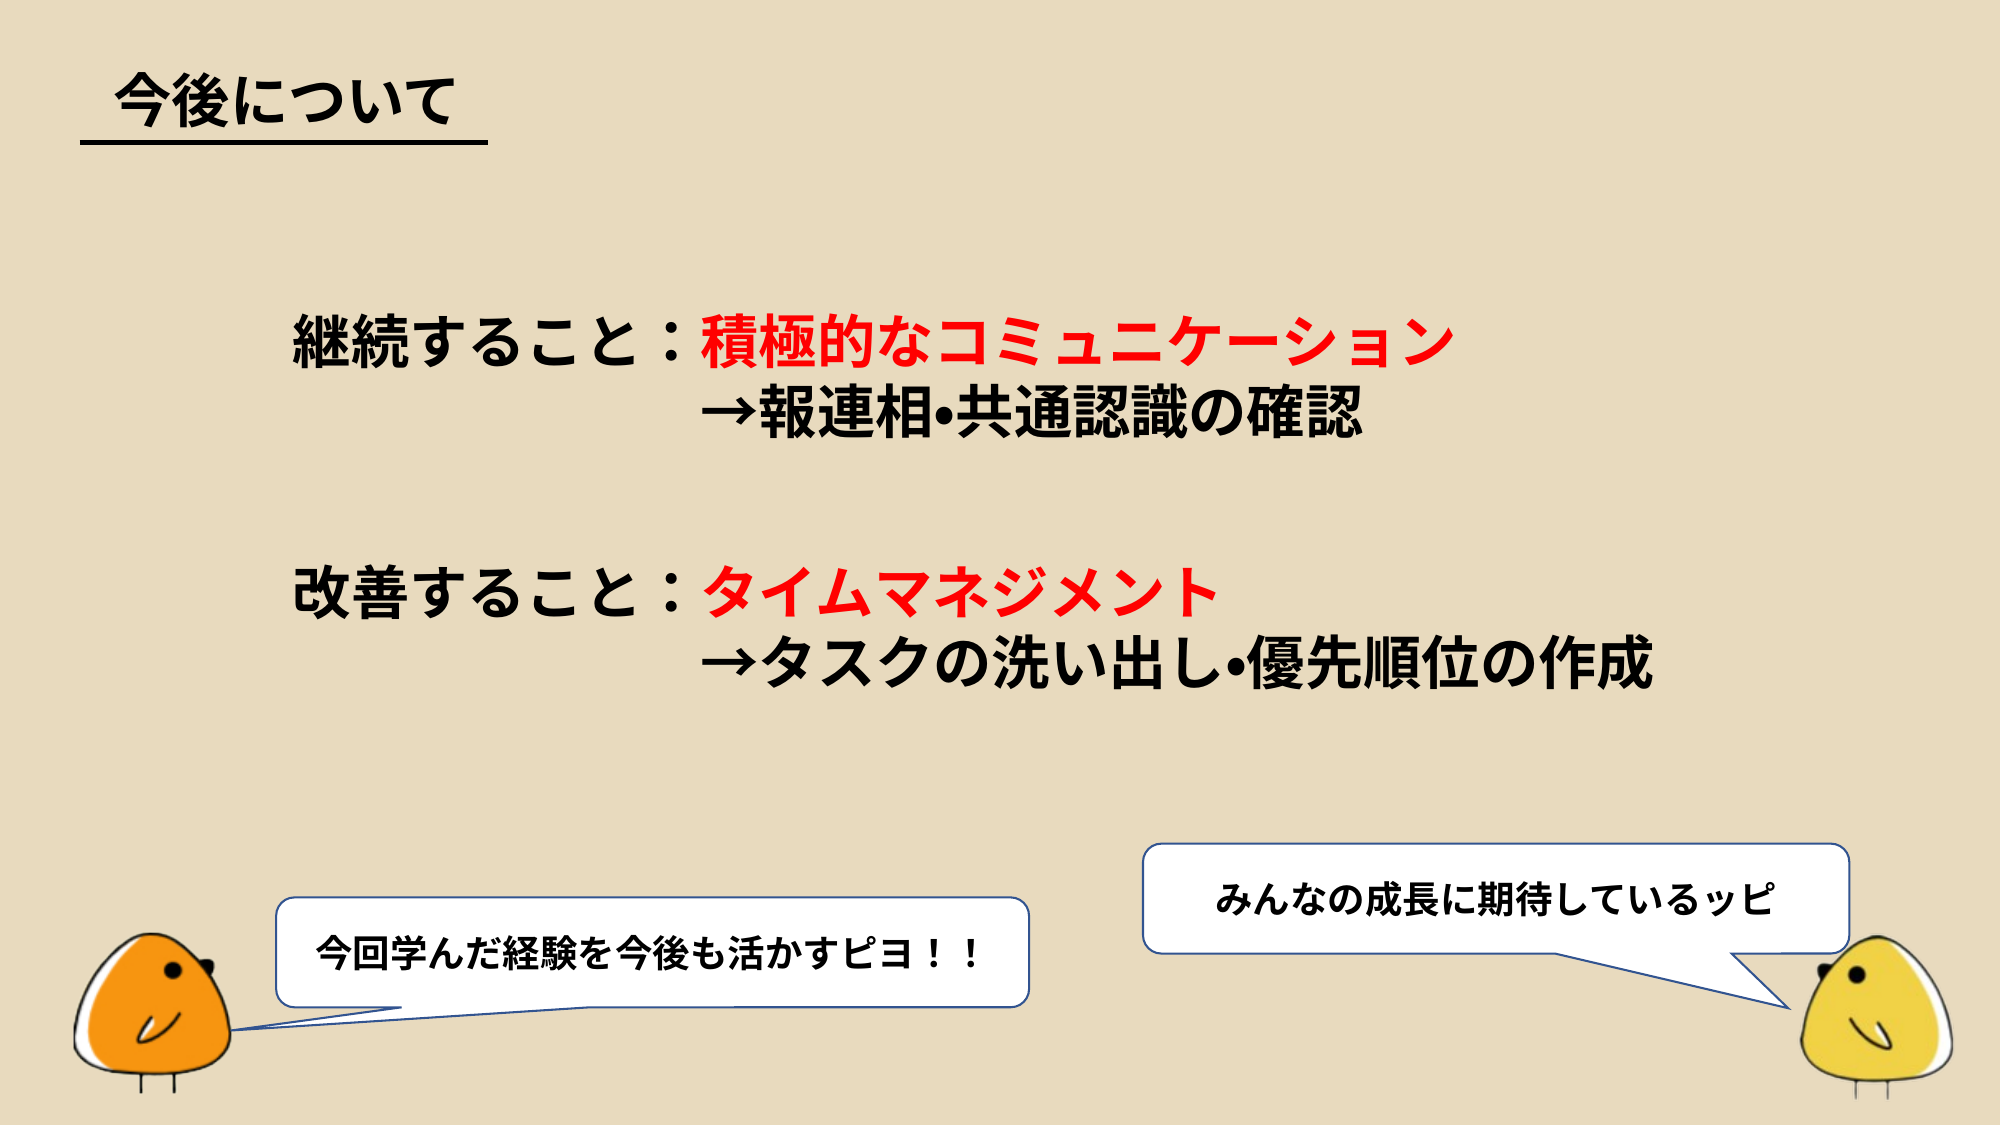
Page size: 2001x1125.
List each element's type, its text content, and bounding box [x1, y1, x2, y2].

picture [1778, 925, 1968, 1106]
text_box 今後について [98, 56, 564, 142]
text_box 継続すること：積極的なコミュニケーション →報連相・共通認識の確認 [278, 298, 1650, 453]
text_box 今回学んだ経験を今後も活かすピヨ！！ [230, 896, 1031, 1032]
text_box 改善すること：タイムマネジメント →タスクの洗い出し・優先順位の作成 [278, 549, 1749, 704]
text_box みんなの成長に期待しているッピ [1141, 842, 1851, 1011]
picture [32, 892, 265, 1125]
